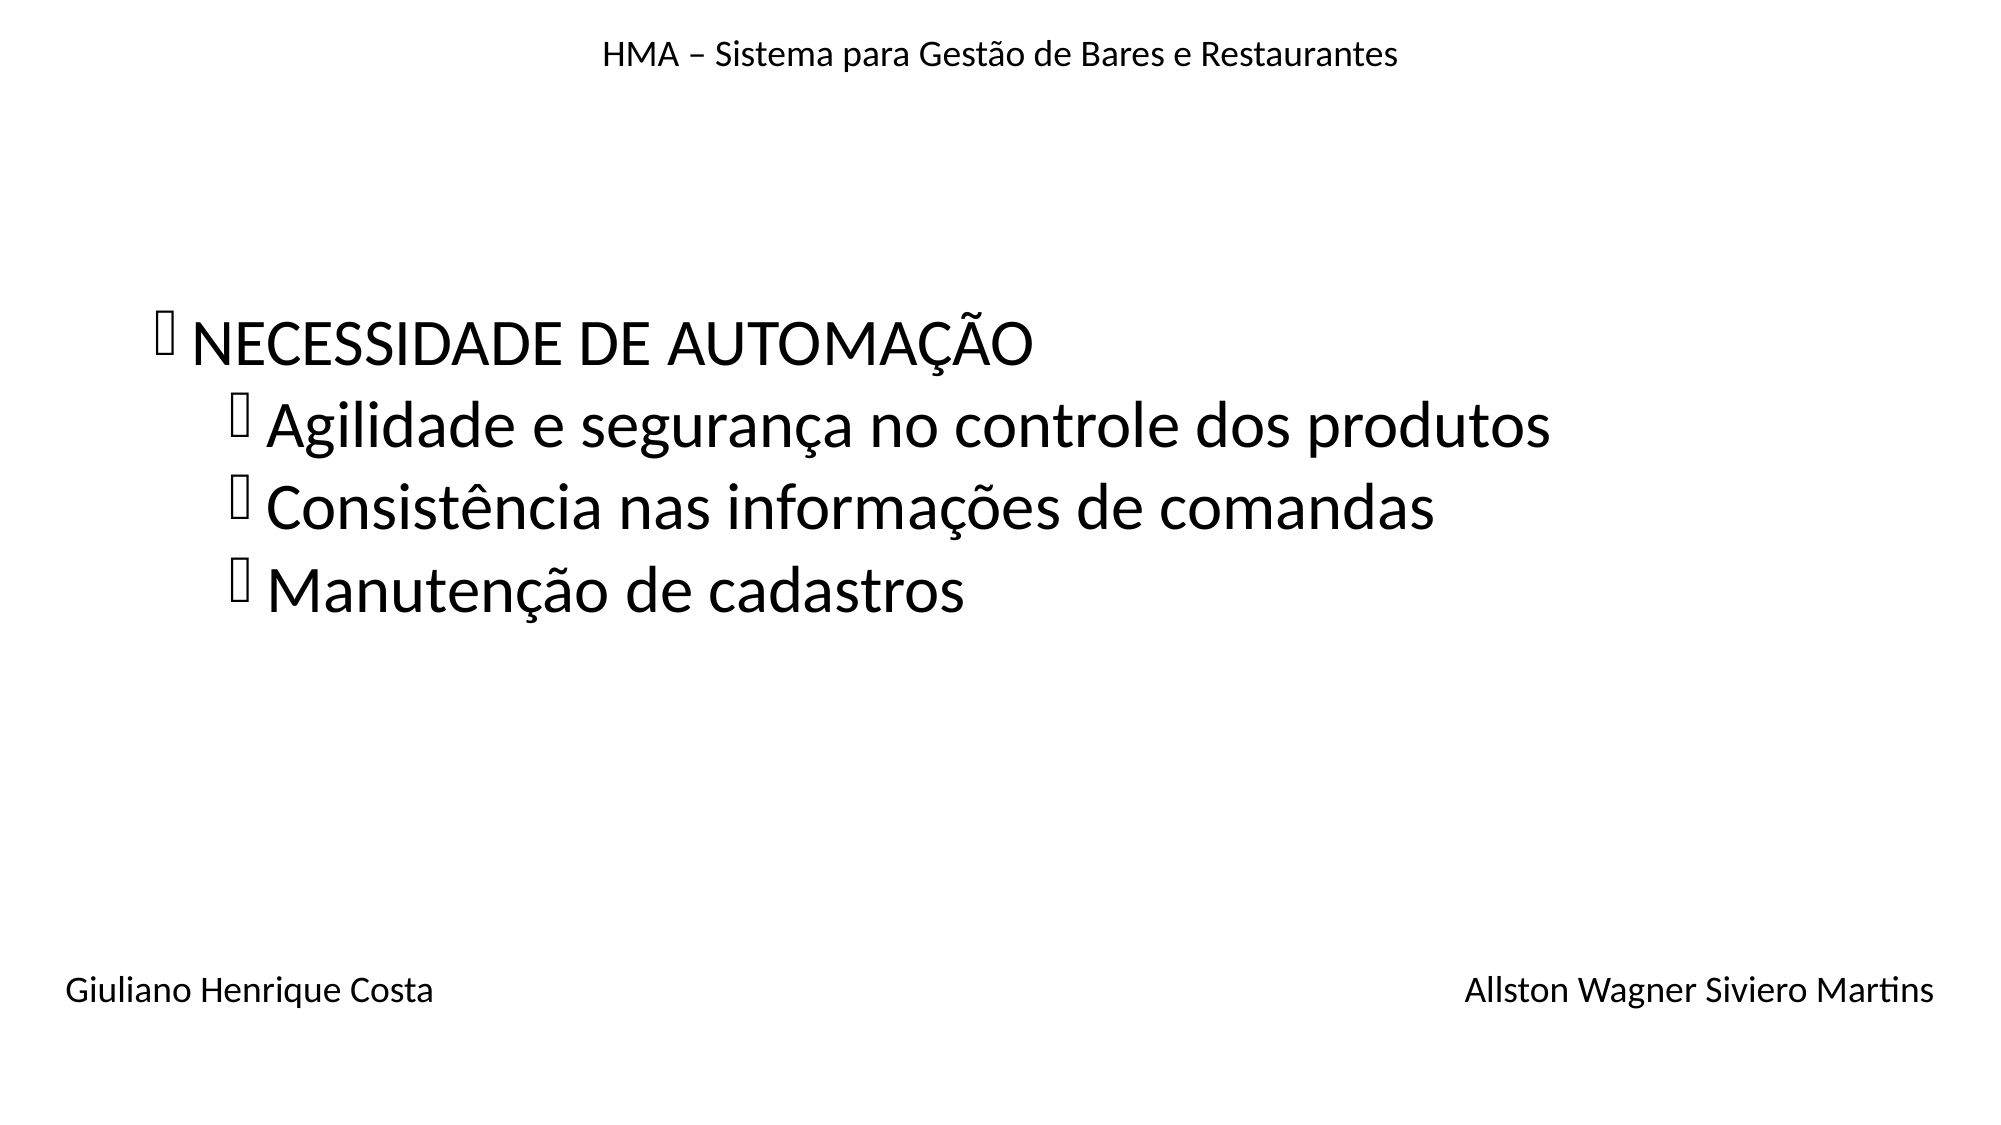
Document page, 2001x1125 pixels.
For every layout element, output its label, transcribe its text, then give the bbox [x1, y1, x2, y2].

text_box HMA – Sistema para Gestão de Bares e Restaurantes [587, 21, 1415, 82]
text_box Giuliano Henrique Costa [50, 957, 450, 1018]
text_box Allston Wagner Siviero Martins [1449, 957, 1950, 1018]
list NECESSIDADE DE AUTOMAÇÃO Agilidade e segurança no controle dos produtos Consistência nas informações de comandas Manutenção de cadastros [138, 299, 1864, 1014]
